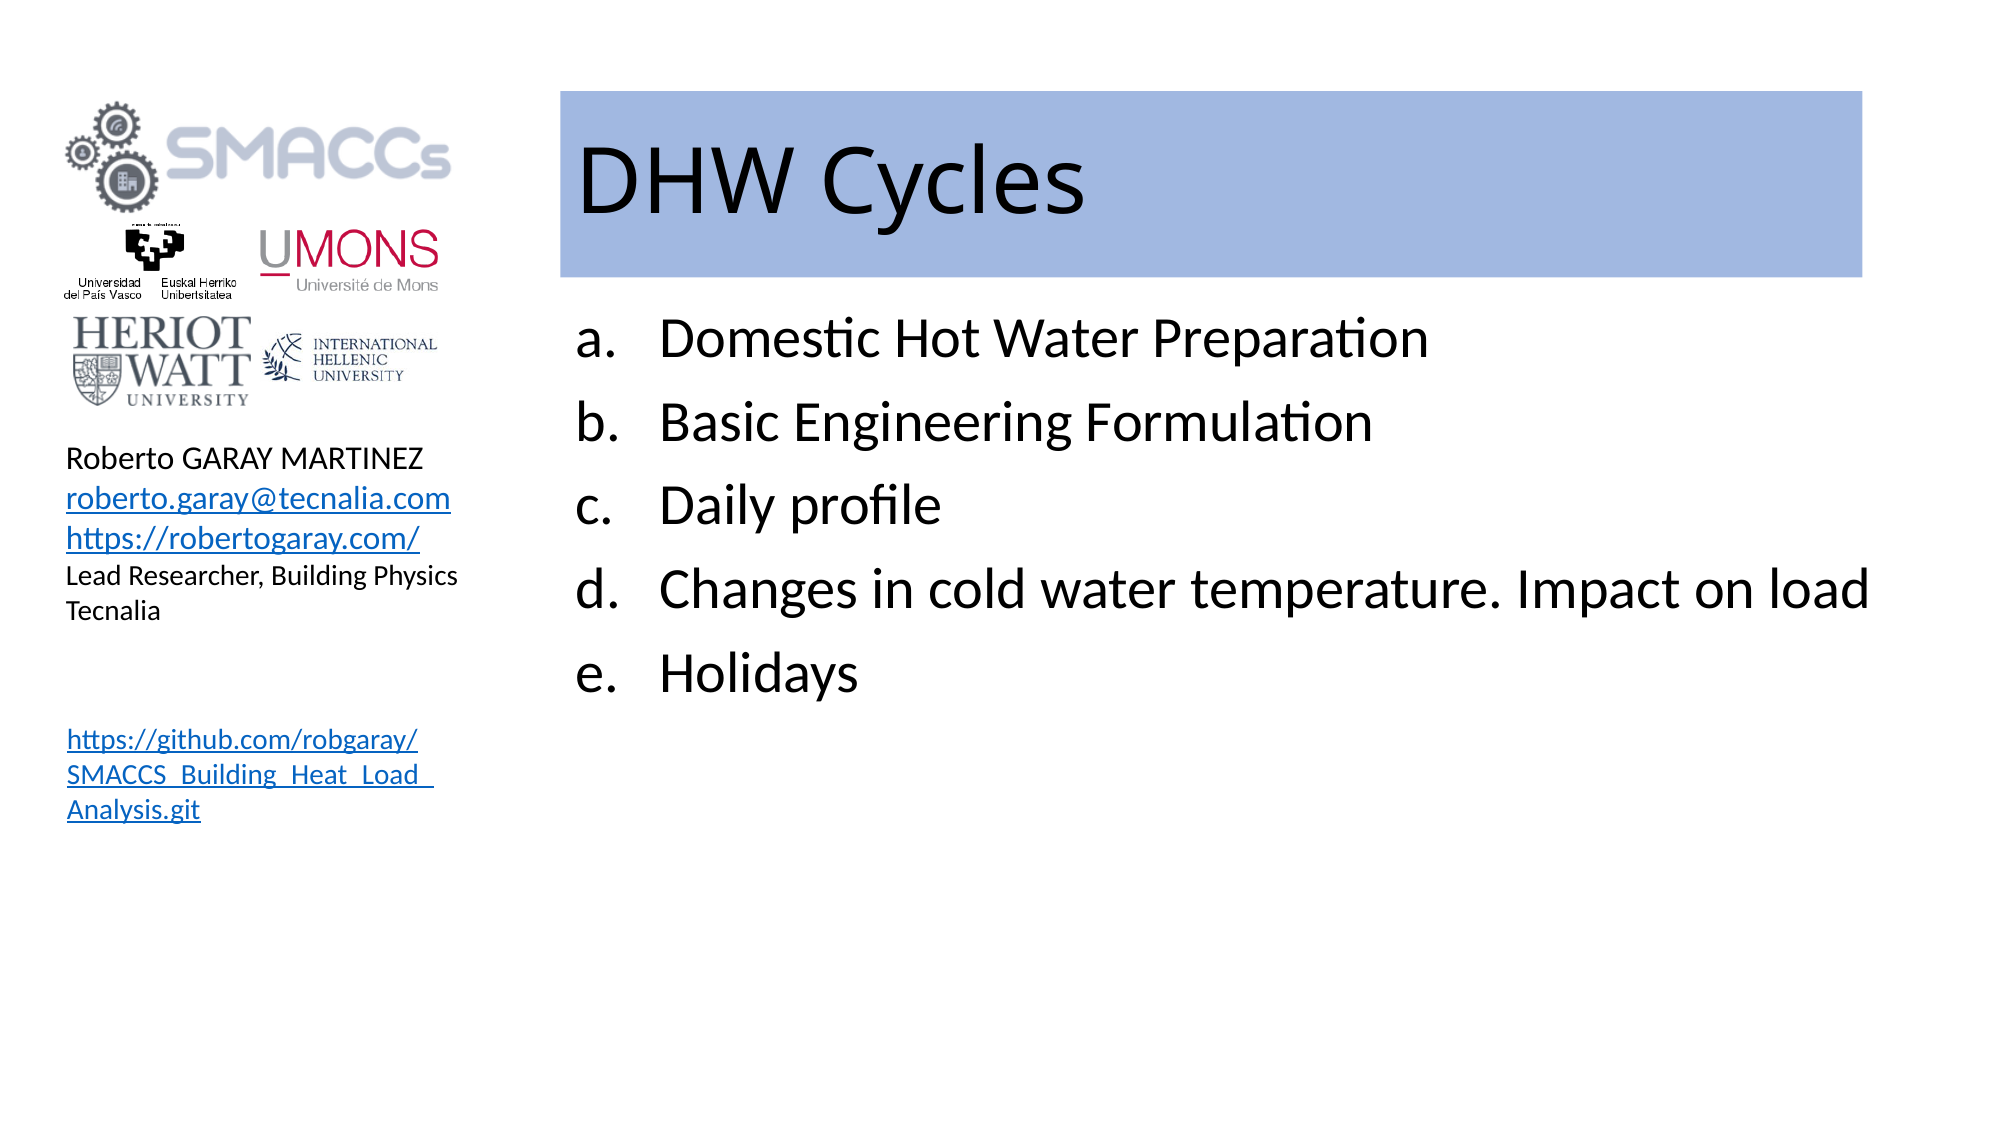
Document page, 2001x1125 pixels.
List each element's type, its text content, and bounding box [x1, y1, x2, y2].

picture [62, 218, 240, 307]
list Domestic Hot Water Preparation Basic Engineering Formulation Daily profile Changes in cold water temperature. Impact on load Holidays [560, 299, 1905, 1014]
title DHW Cycles [560, 91, 1863, 278]
picture [73, 316, 251, 406]
picture [260, 324, 438, 390]
picture [260, 229, 438, 291]
